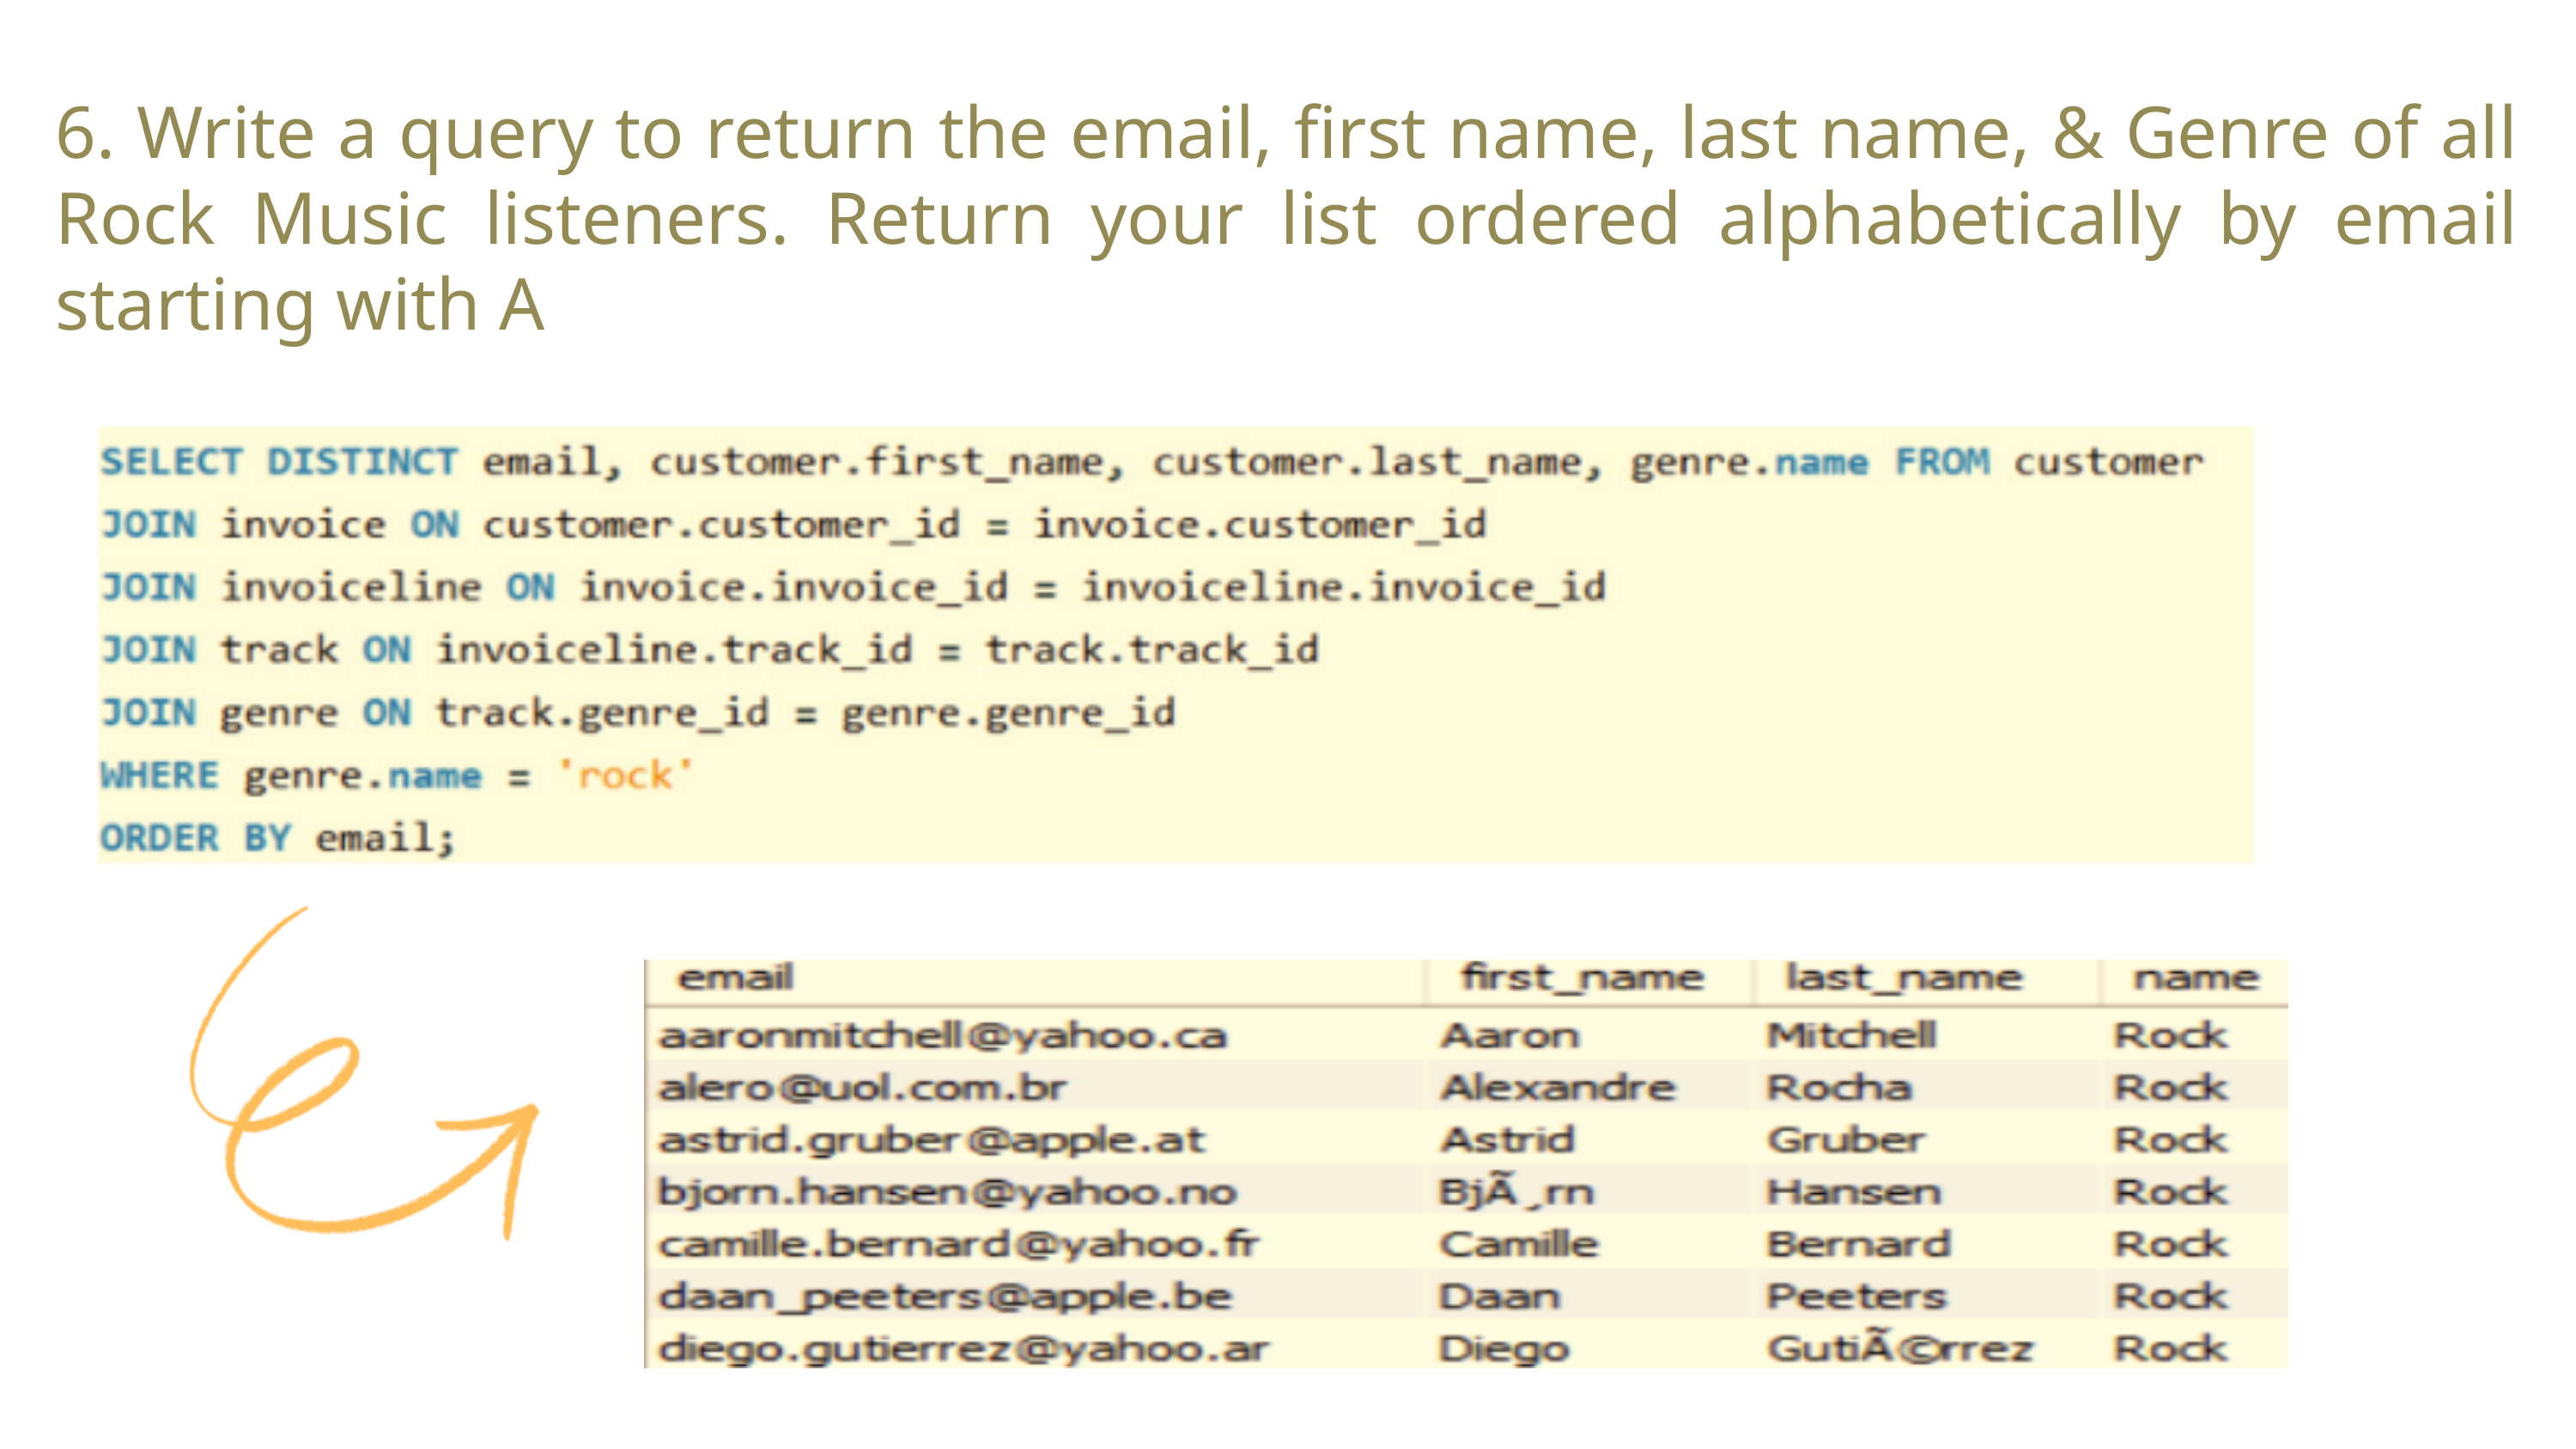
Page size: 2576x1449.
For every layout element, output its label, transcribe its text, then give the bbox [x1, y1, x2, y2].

picture [96, 427, 2255, 872]
text_box 6. Write a query to return the email, first name, last name, & Genre of all Rock Music listeners. Return your list ordered alphabetically by email starting with A [43, 80, 2533, 351]
picture [171, 874, 596, 1265]
picture [643, 960, 2289, 1368]
